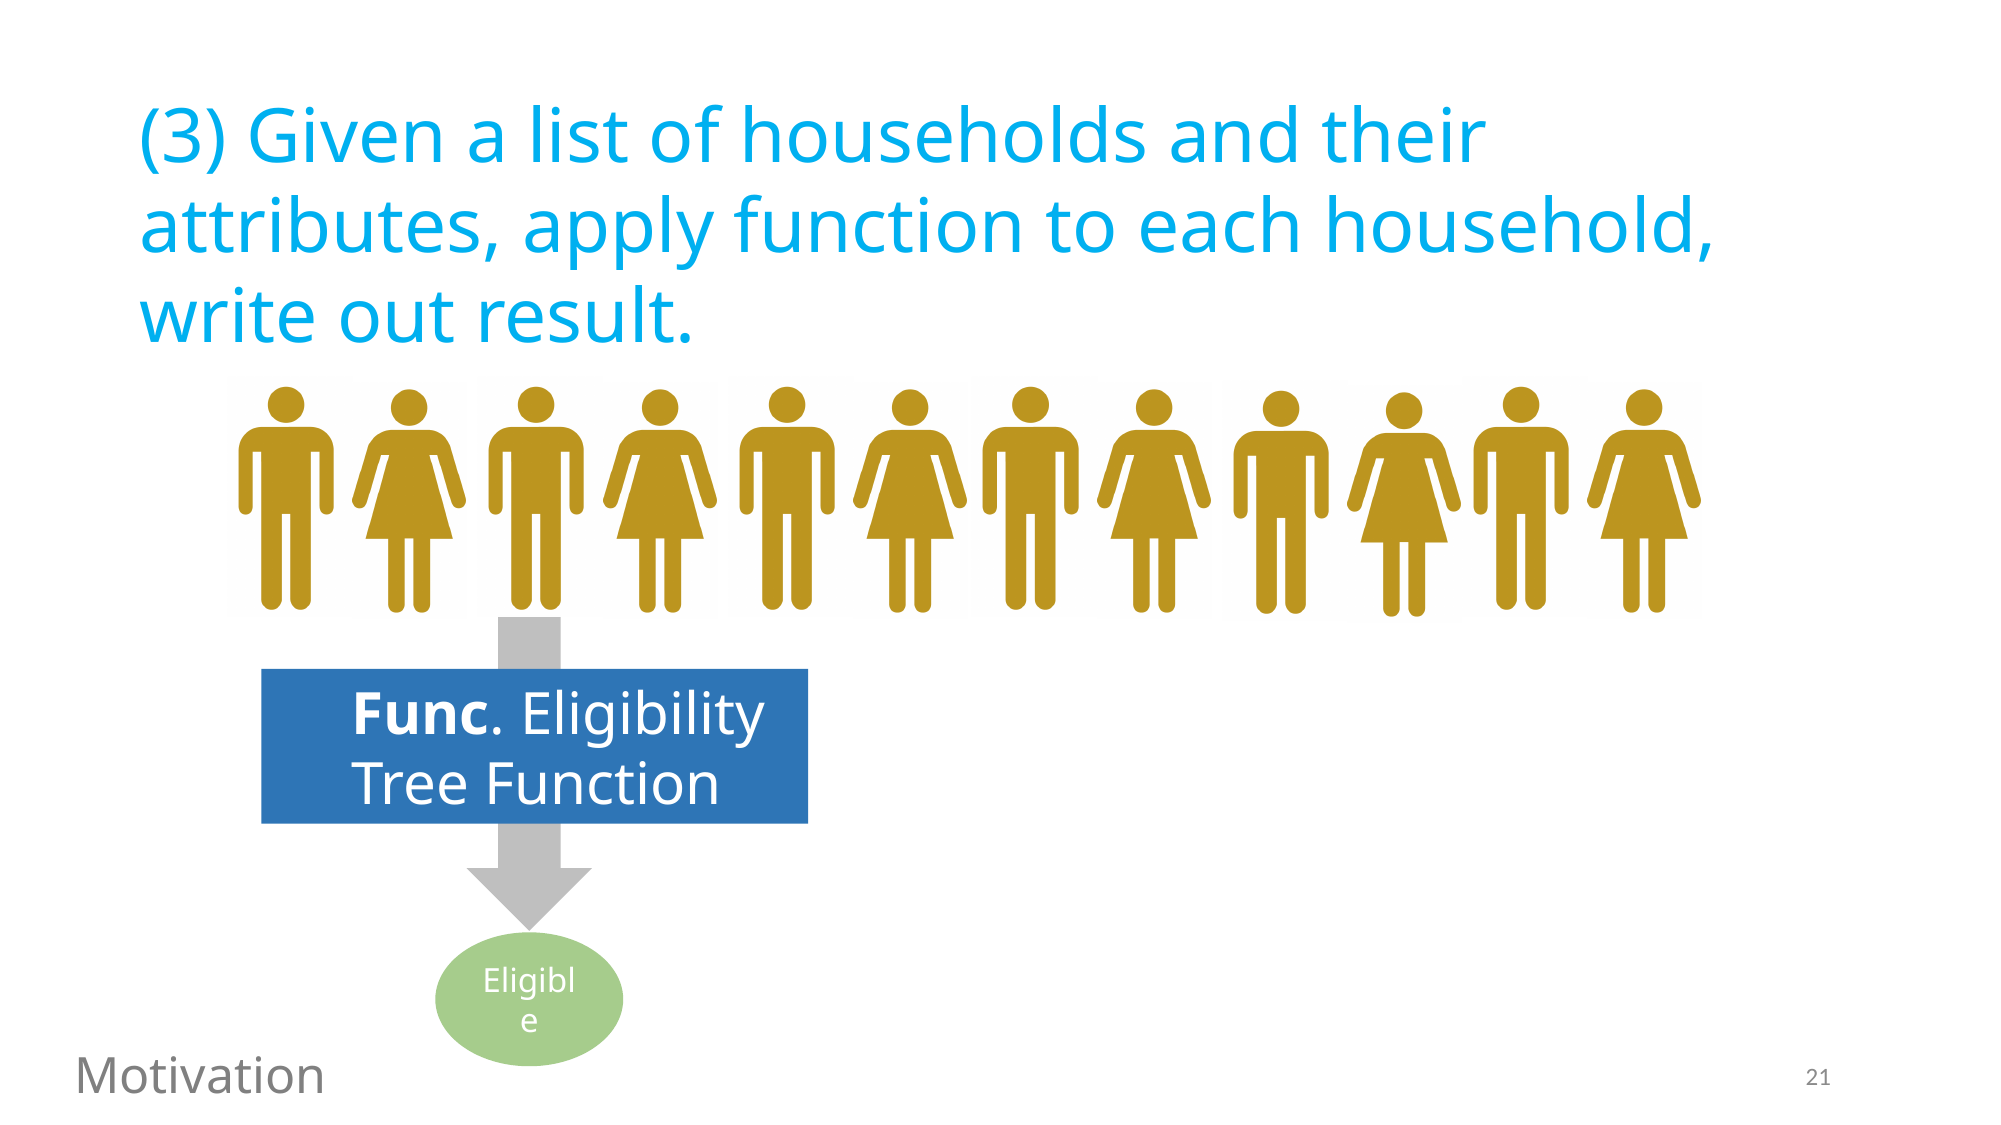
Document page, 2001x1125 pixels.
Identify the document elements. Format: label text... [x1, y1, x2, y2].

picture [477, 376, 718, 619]
text_box Motivation [59, 1036, 1529, 1111]
text_box Func. Eligibility Tree Function [261, 668, 809, 824]
slide_number 21 [1529, 1045, 1847, 1106]
text_box (3) Given a list of households and their attributes, apply function to each household, write out result. [124, 80, 1739, 365]
picture [227, 376, 467, 619]
text_box Eligible [435, 932, 624, 1067]
picture [971, 376, 1212, 619]
text_box [496, 617, 562, 668]
picture [1222, 376, 1702, 623]
picture [728, 376, 968, 619]
text_box [464, 824, 595, 932]
